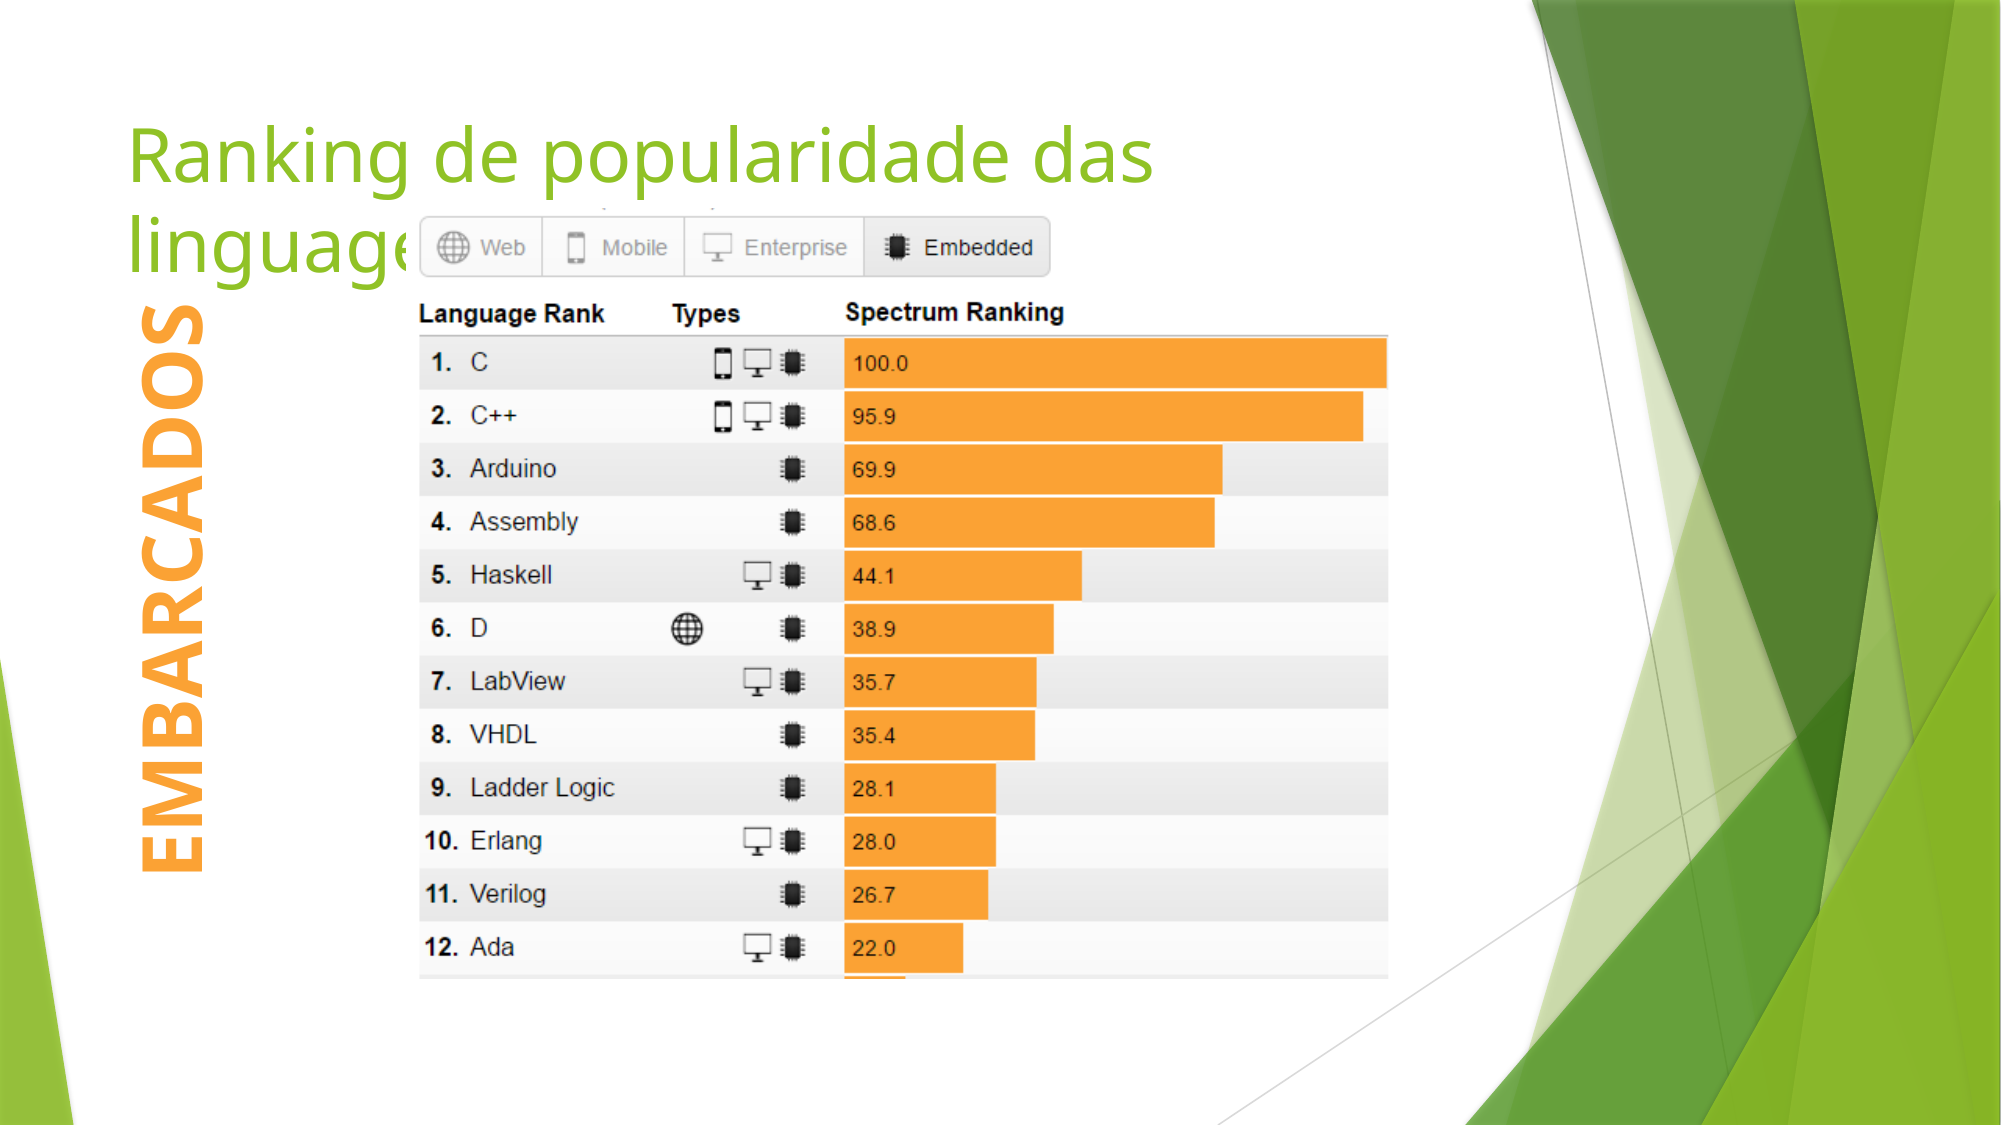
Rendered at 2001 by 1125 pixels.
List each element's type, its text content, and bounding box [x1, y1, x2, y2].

text_box EMBARCADOS [111, 287, 227, 895]
picture [405, 207, 1413, 980]
title Ranking de popularidade das linguagens [111, 99, 1522, 317]
